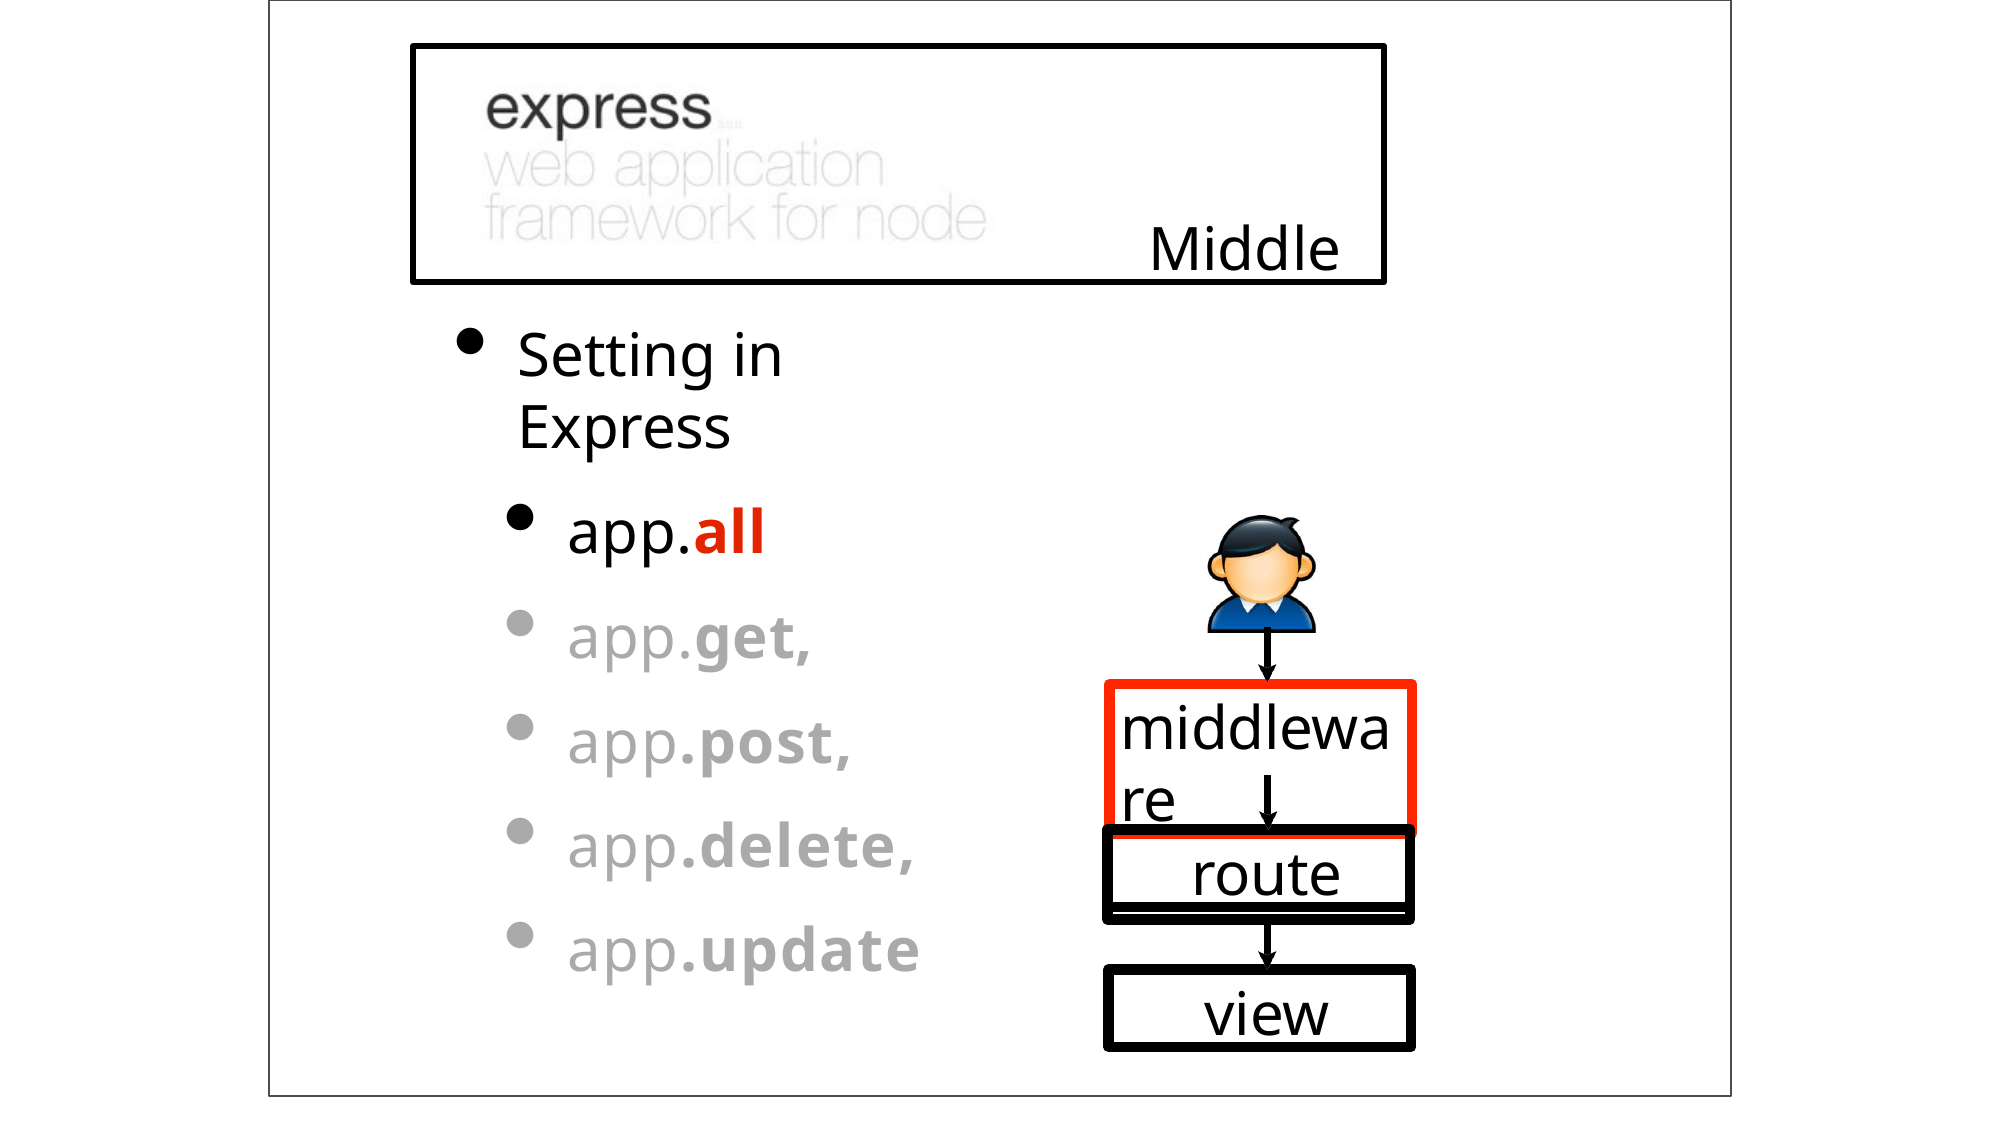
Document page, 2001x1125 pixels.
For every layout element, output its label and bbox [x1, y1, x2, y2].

text_box [269, 0, 1731, 1097]
